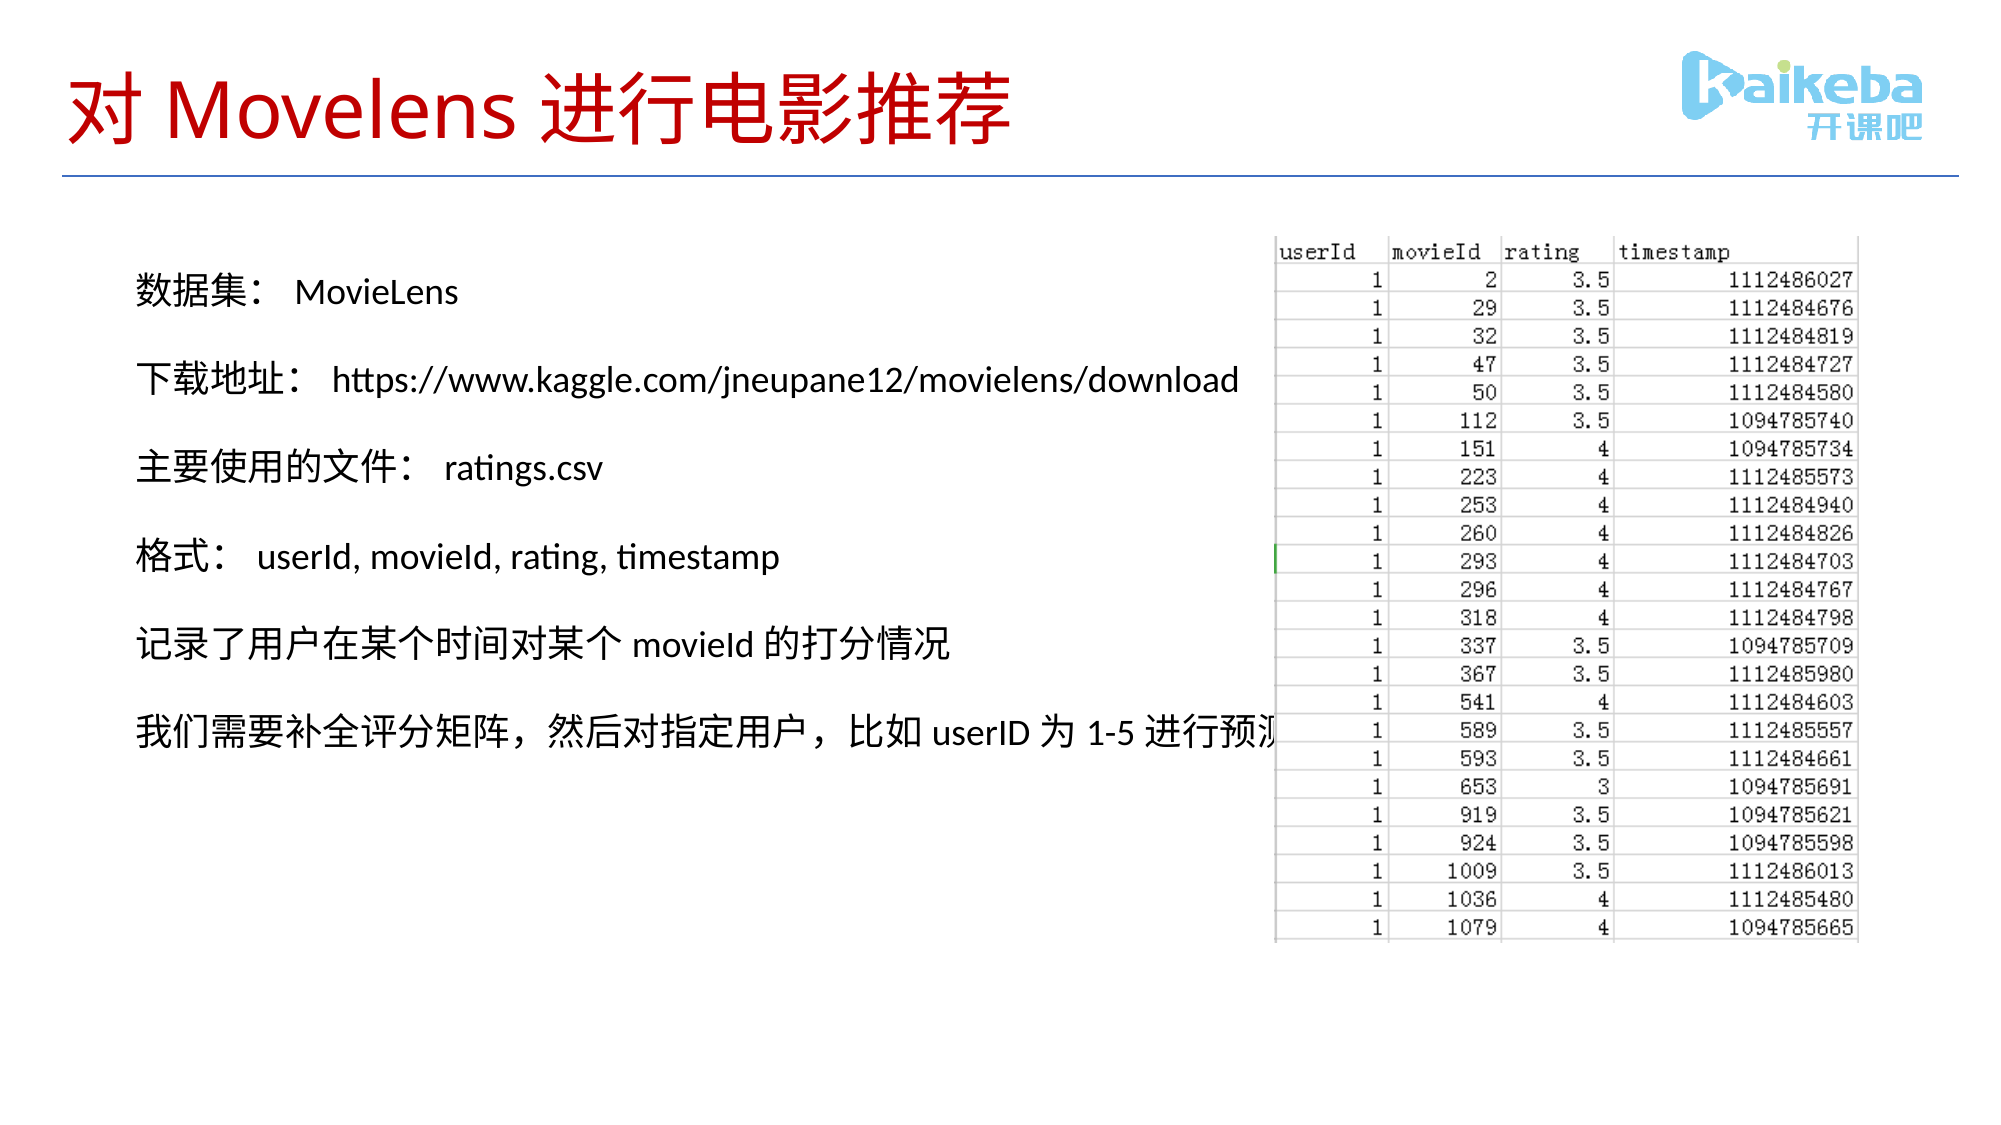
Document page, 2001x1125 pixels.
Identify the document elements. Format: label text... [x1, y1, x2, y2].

title 对Movelens进行电影推荐 [57, 59, 1728, 167]
text_box 表示用户u 对item i 的评分 当 >0时，表示有评分，当=0时，表示没有评分， 表示用户u 的向量，k维列向量 表示item i 的向量，k维列向量 用户矩阵X，用户数为N 商品矩阵Y，商品数为M [1653, 21, 1950, 167]
picture [1274, 236, 1860, 944]
text_box 数据集：MovieLens 下载地址：https://www.kaggle.com/jneupane12/movielens/download 主要使用的文件：ratings.csv 格式：userId, movieId, rating, timestamp 记录了用户在某个时间对某个movieId的打分情况 我们需要补全评分矩阵，然后对指定用户，比如userID为1-5进行预测 [127, 236, 1274, 889]
